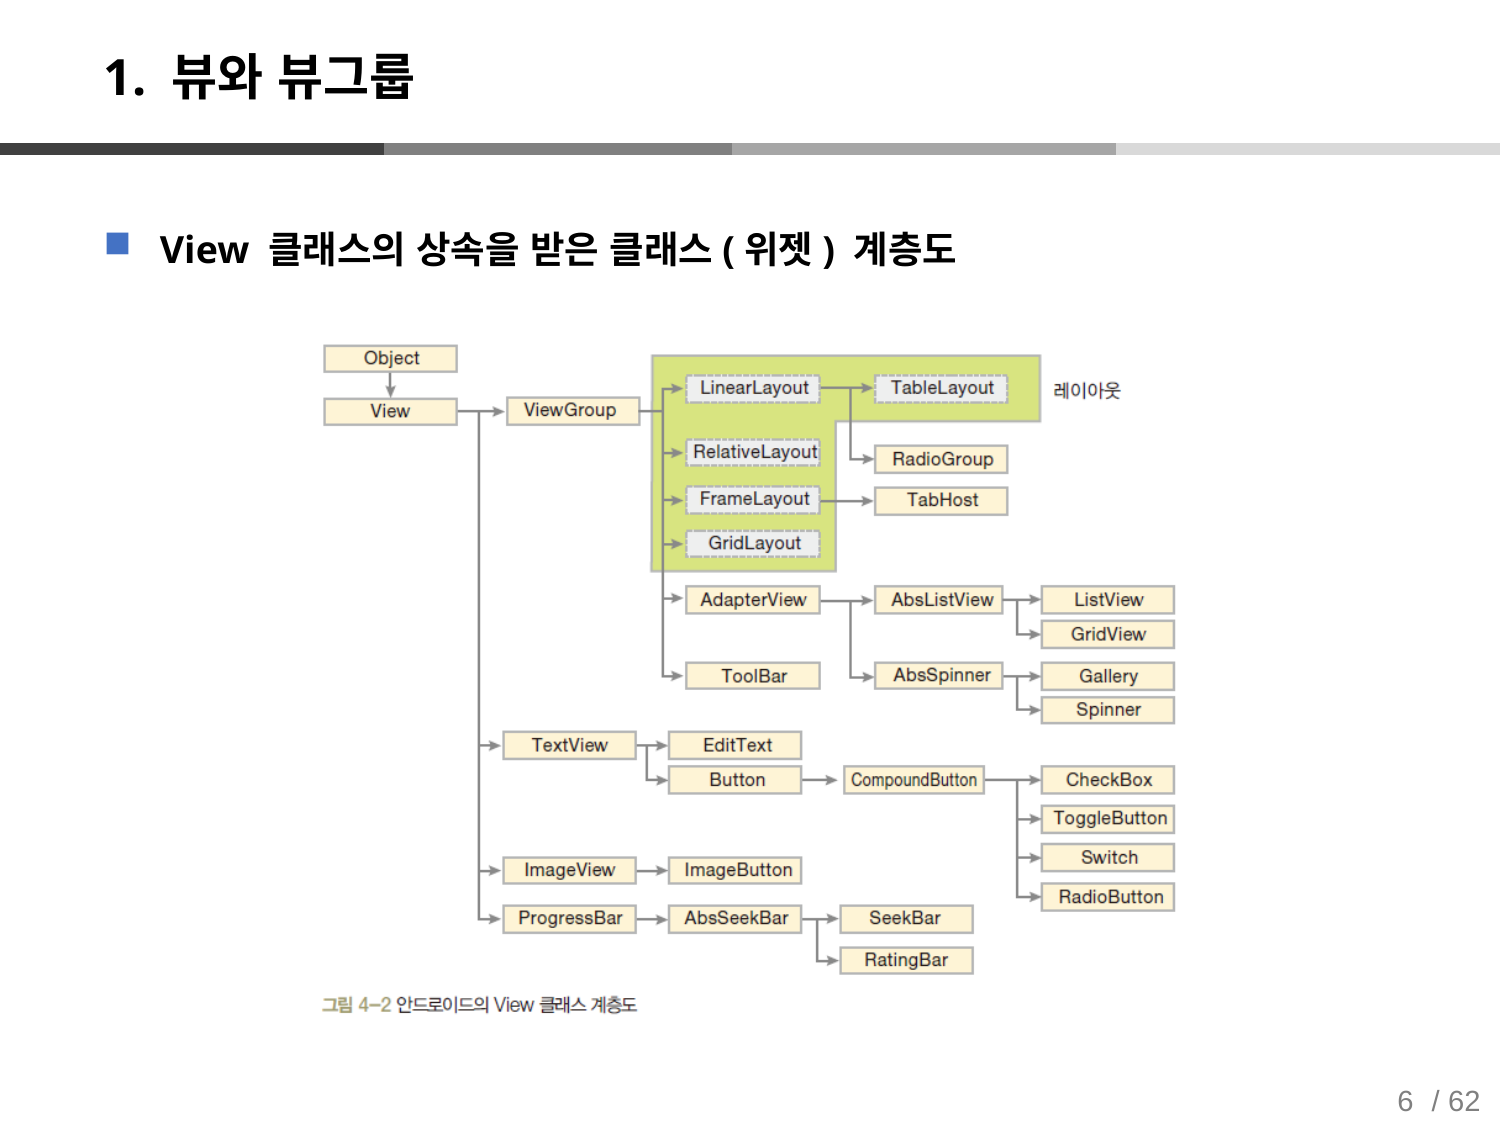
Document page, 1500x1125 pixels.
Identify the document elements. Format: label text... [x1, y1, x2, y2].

picture [321, 340, 1179, 1019]
title 1. 뷰와 뷰그룹 [88, 30, 1211, 121]
list View 클래스의 상속을 받은 클래스(위젯) 계층도 [88, 196, 1436, 1083]
